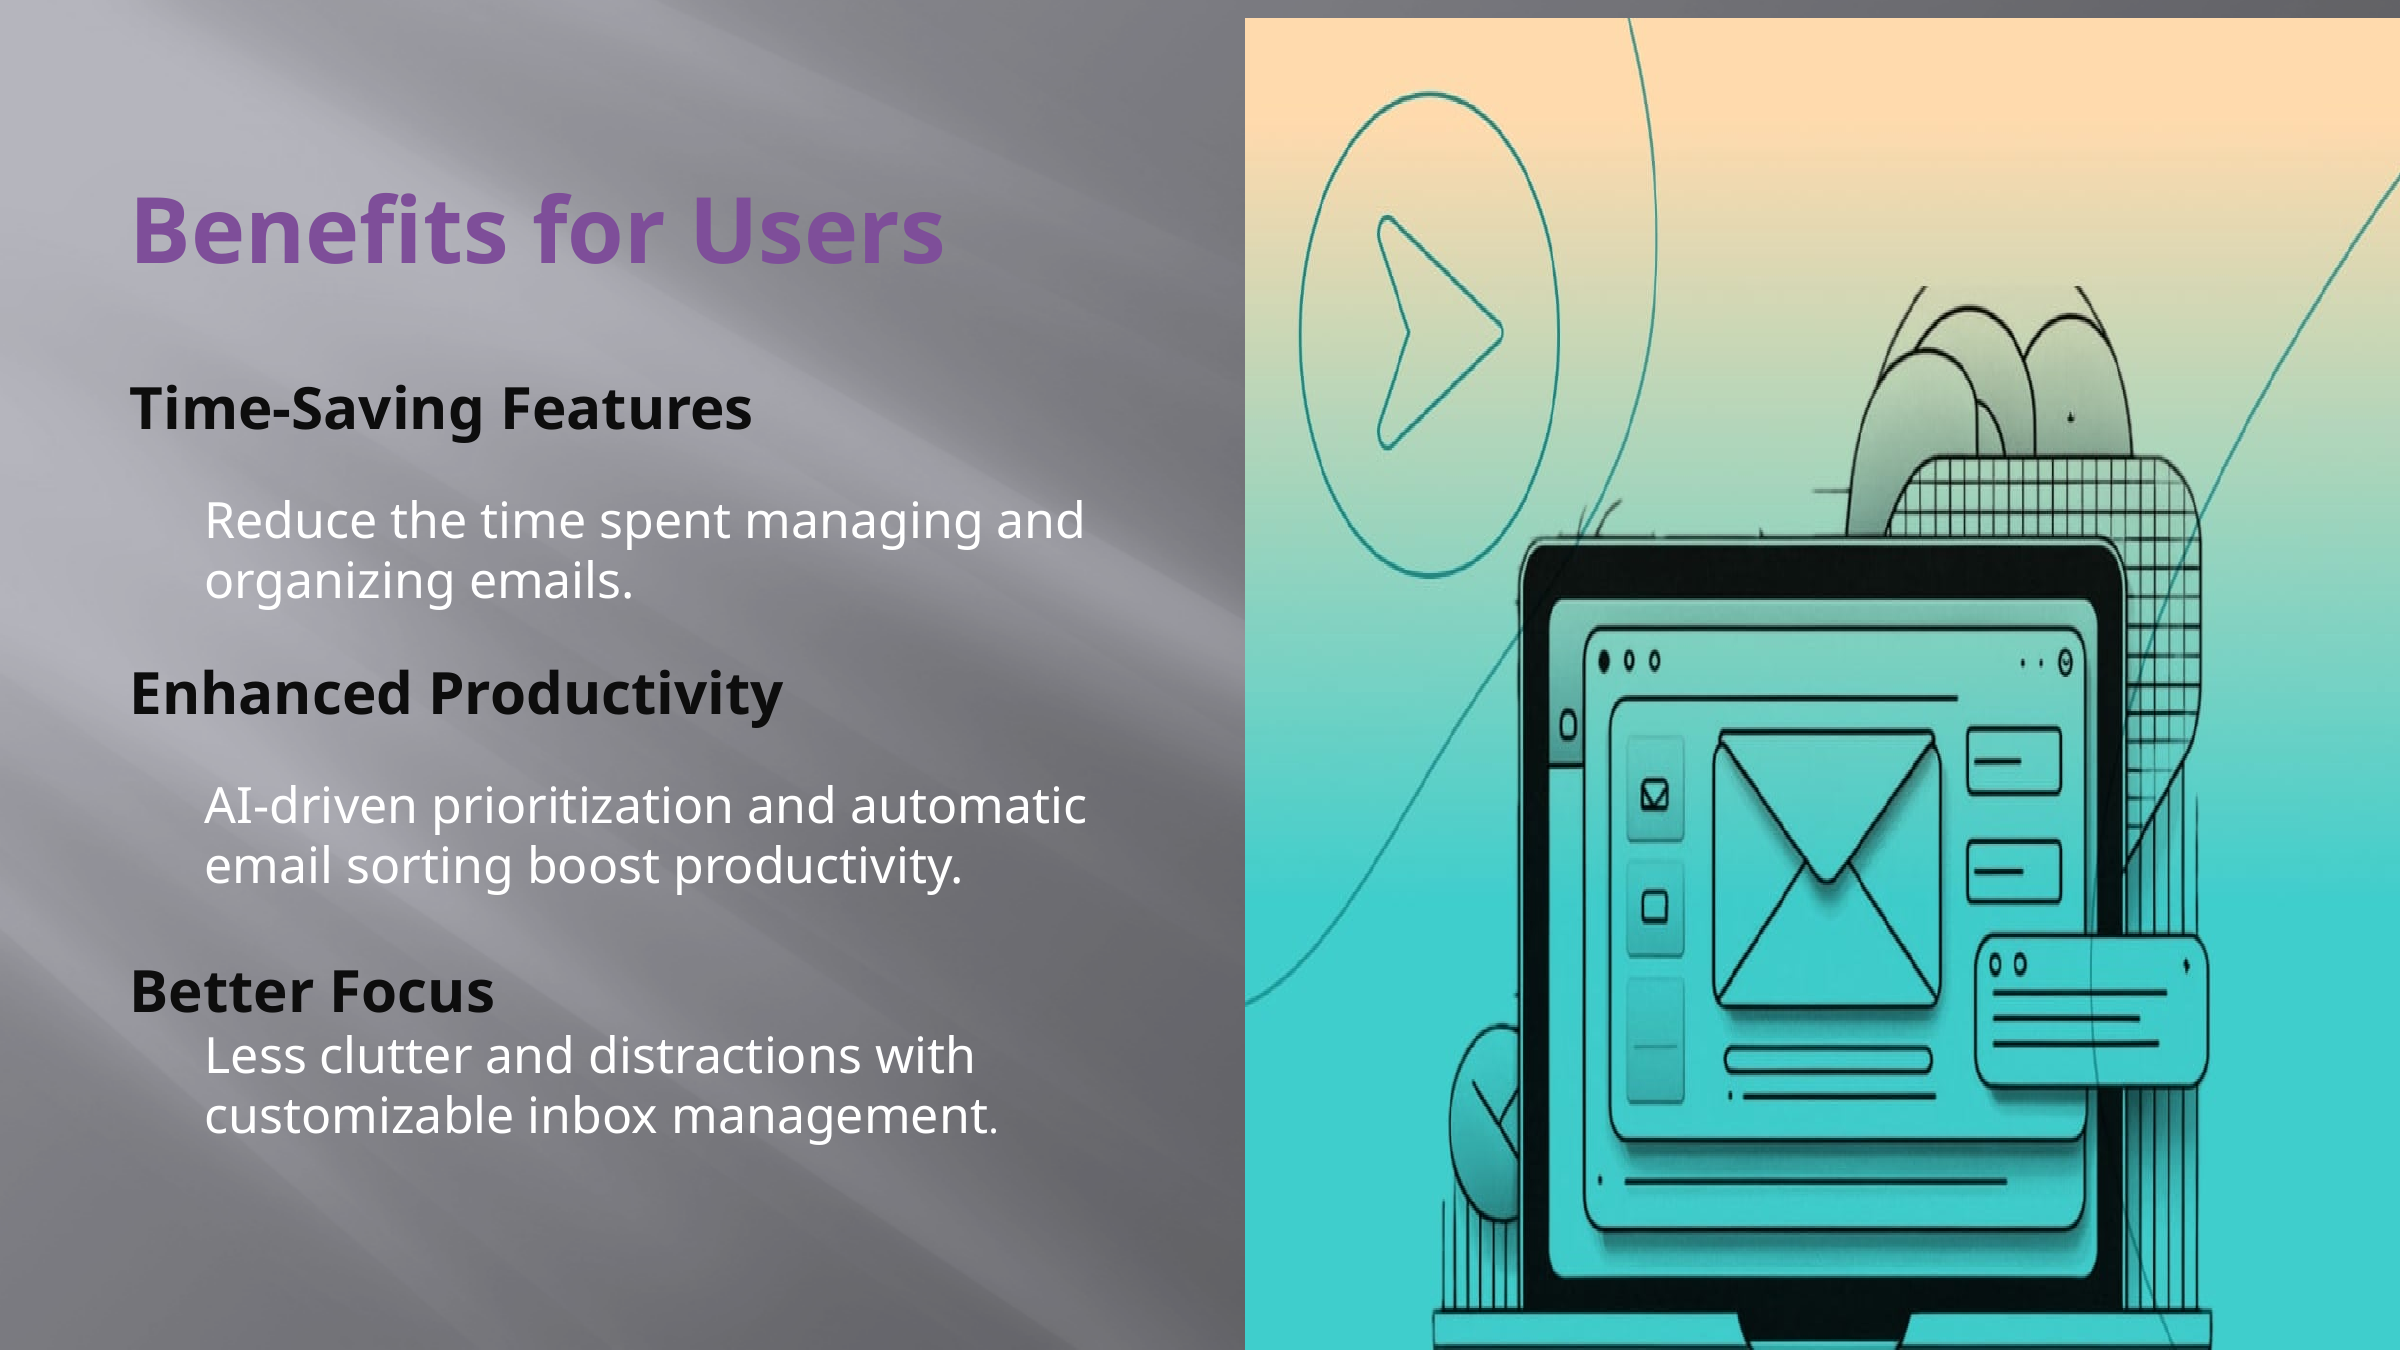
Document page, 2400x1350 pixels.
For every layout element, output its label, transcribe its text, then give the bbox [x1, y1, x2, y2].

text_box Benefits for Users Time-Saving Features Reduce the time spent managing and organizing emails. Enhanced Productivity AI-driven prioritization and automatic email sorting boost productivity. Better Focus Less clutter and distractions with customizable inbox management. [114, 74, 1135, 1152]
picture [1245, 18, 2400, 1350]
